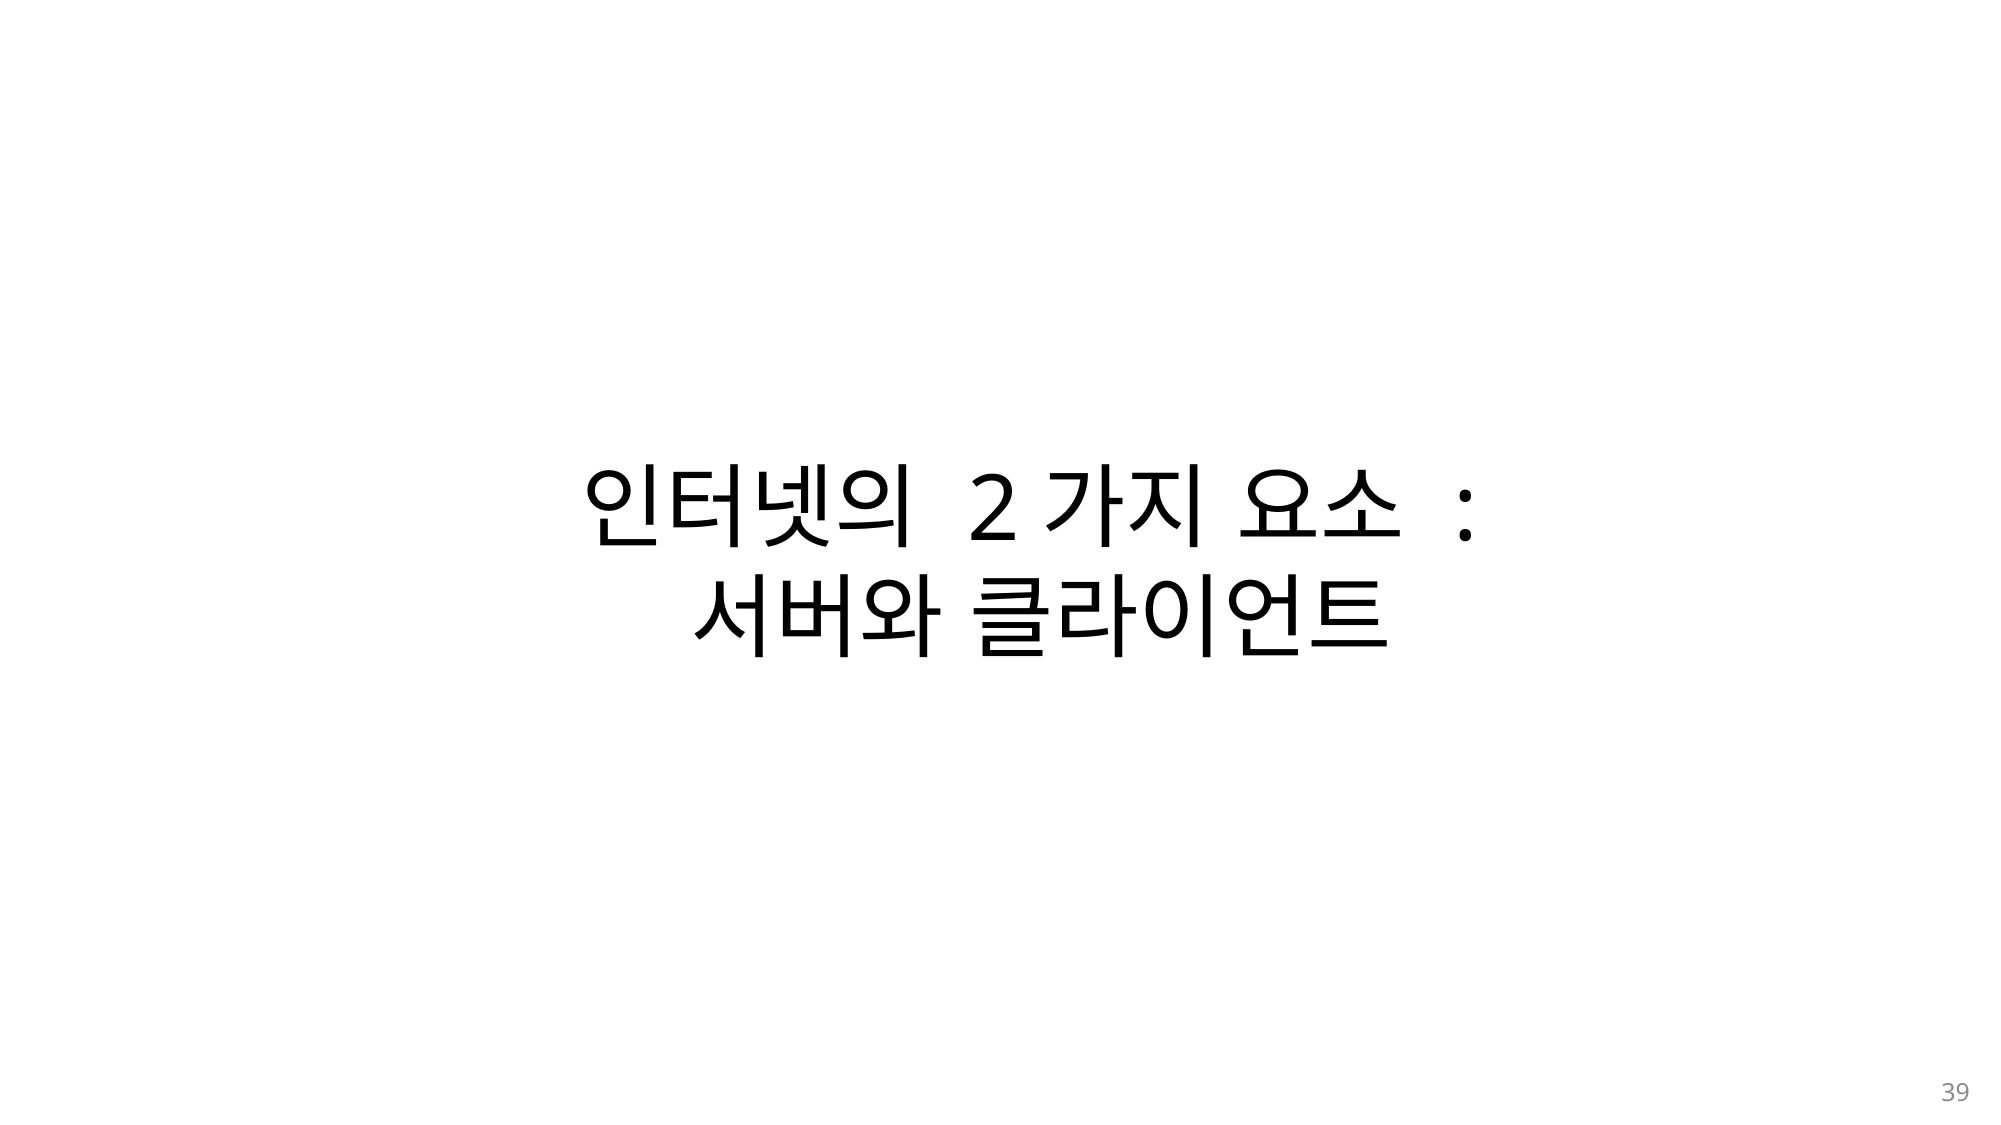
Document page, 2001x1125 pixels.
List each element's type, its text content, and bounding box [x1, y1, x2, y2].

slide_number 39 [1534, 1063, 1985, 1124]
text_box 인터넷의 2가지 요소 : 서버와 클라이언트 [448, 441, 1635, 676]
